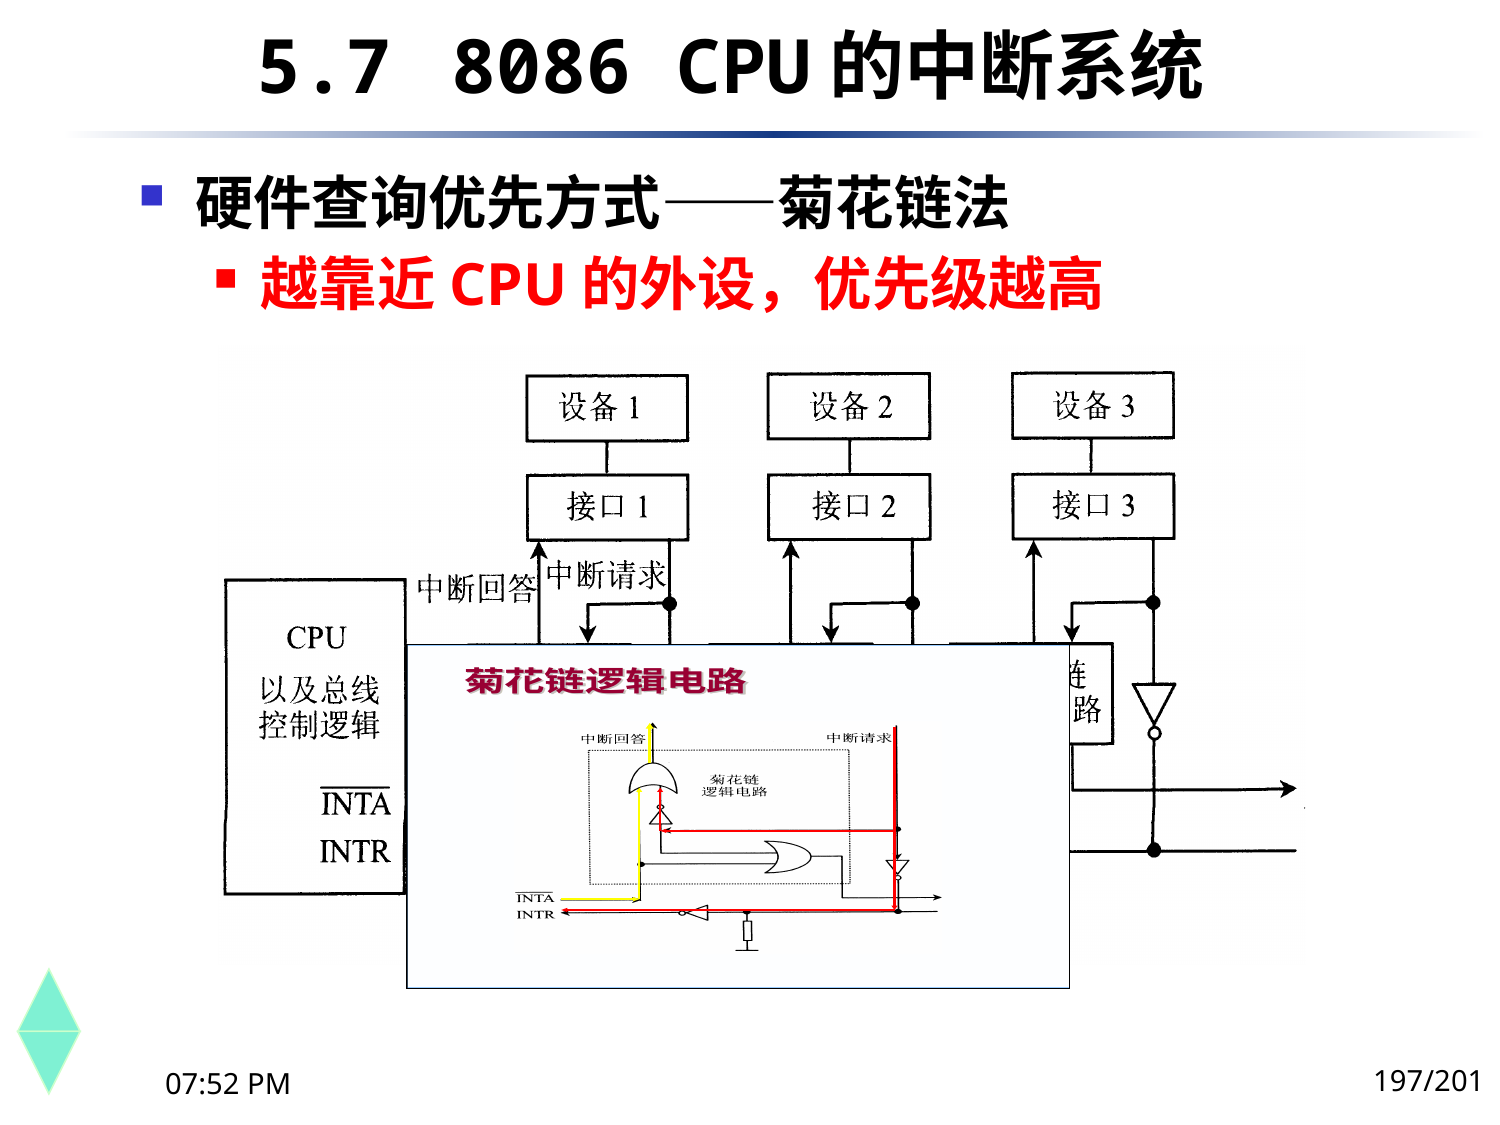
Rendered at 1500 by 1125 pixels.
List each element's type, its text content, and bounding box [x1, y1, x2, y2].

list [407, 645, 1070, 988]
text_box 5.7 8086 CPU的中断系统 [241, 18, 1258, 110]
slide_number 下午8时26分 [149, 1037, 463, 1113]
list 硬件查询优先方式——菊花链法 越靠近CPU的外设，优先级越高 [123, 0, 1399, 568]
picture [217, 345, 1306, 965]
slide_number 197/201 [1186, 1034, 1500, 1111]
